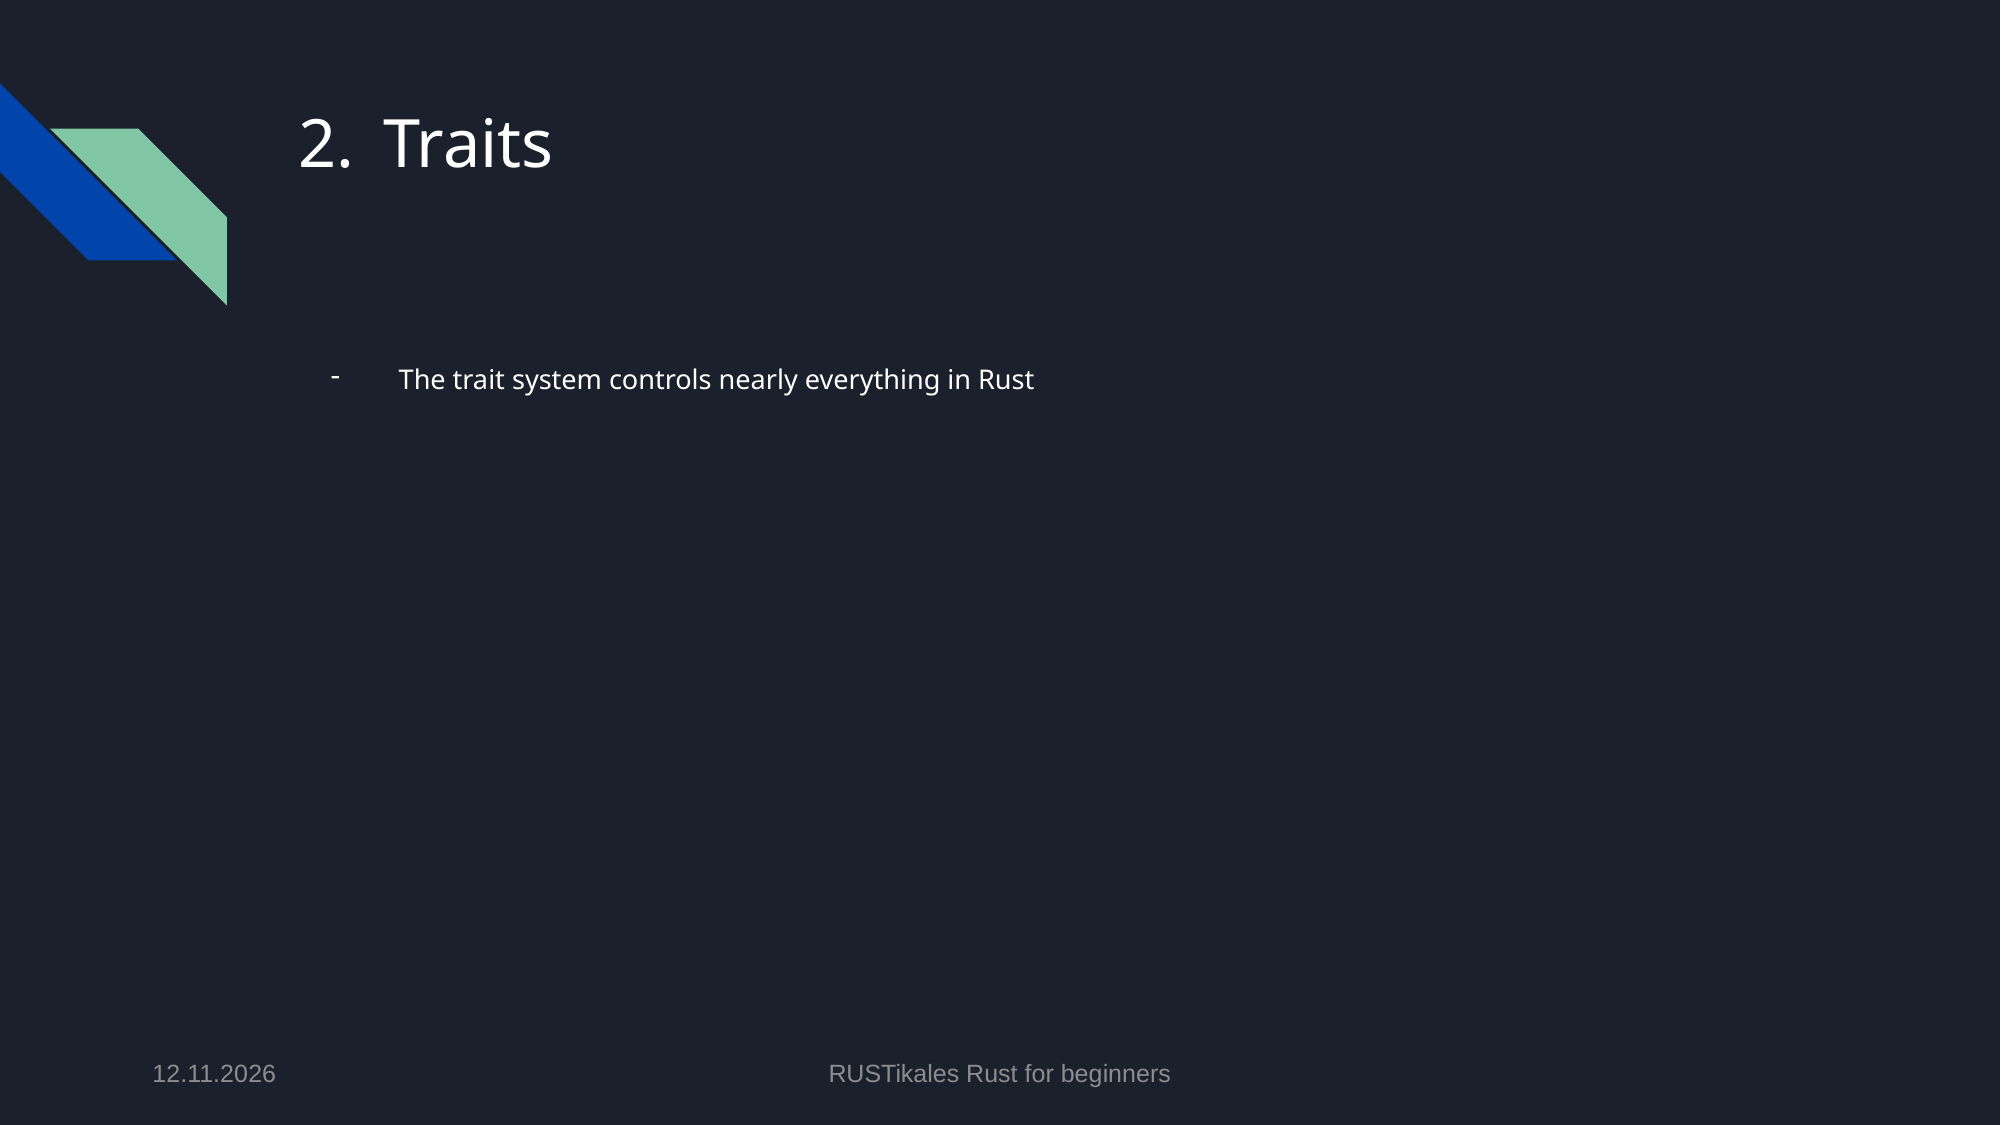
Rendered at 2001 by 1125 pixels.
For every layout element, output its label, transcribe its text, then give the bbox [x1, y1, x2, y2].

title Traits [283, 86, 1824, 287]
footer RUSTikales Rust for beginners [662, 1042, 1338, 1103]
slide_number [137, 1042, 588, 1103]
list The trait system controls nearly everything in Rust [283, 342, 1824, 980]
